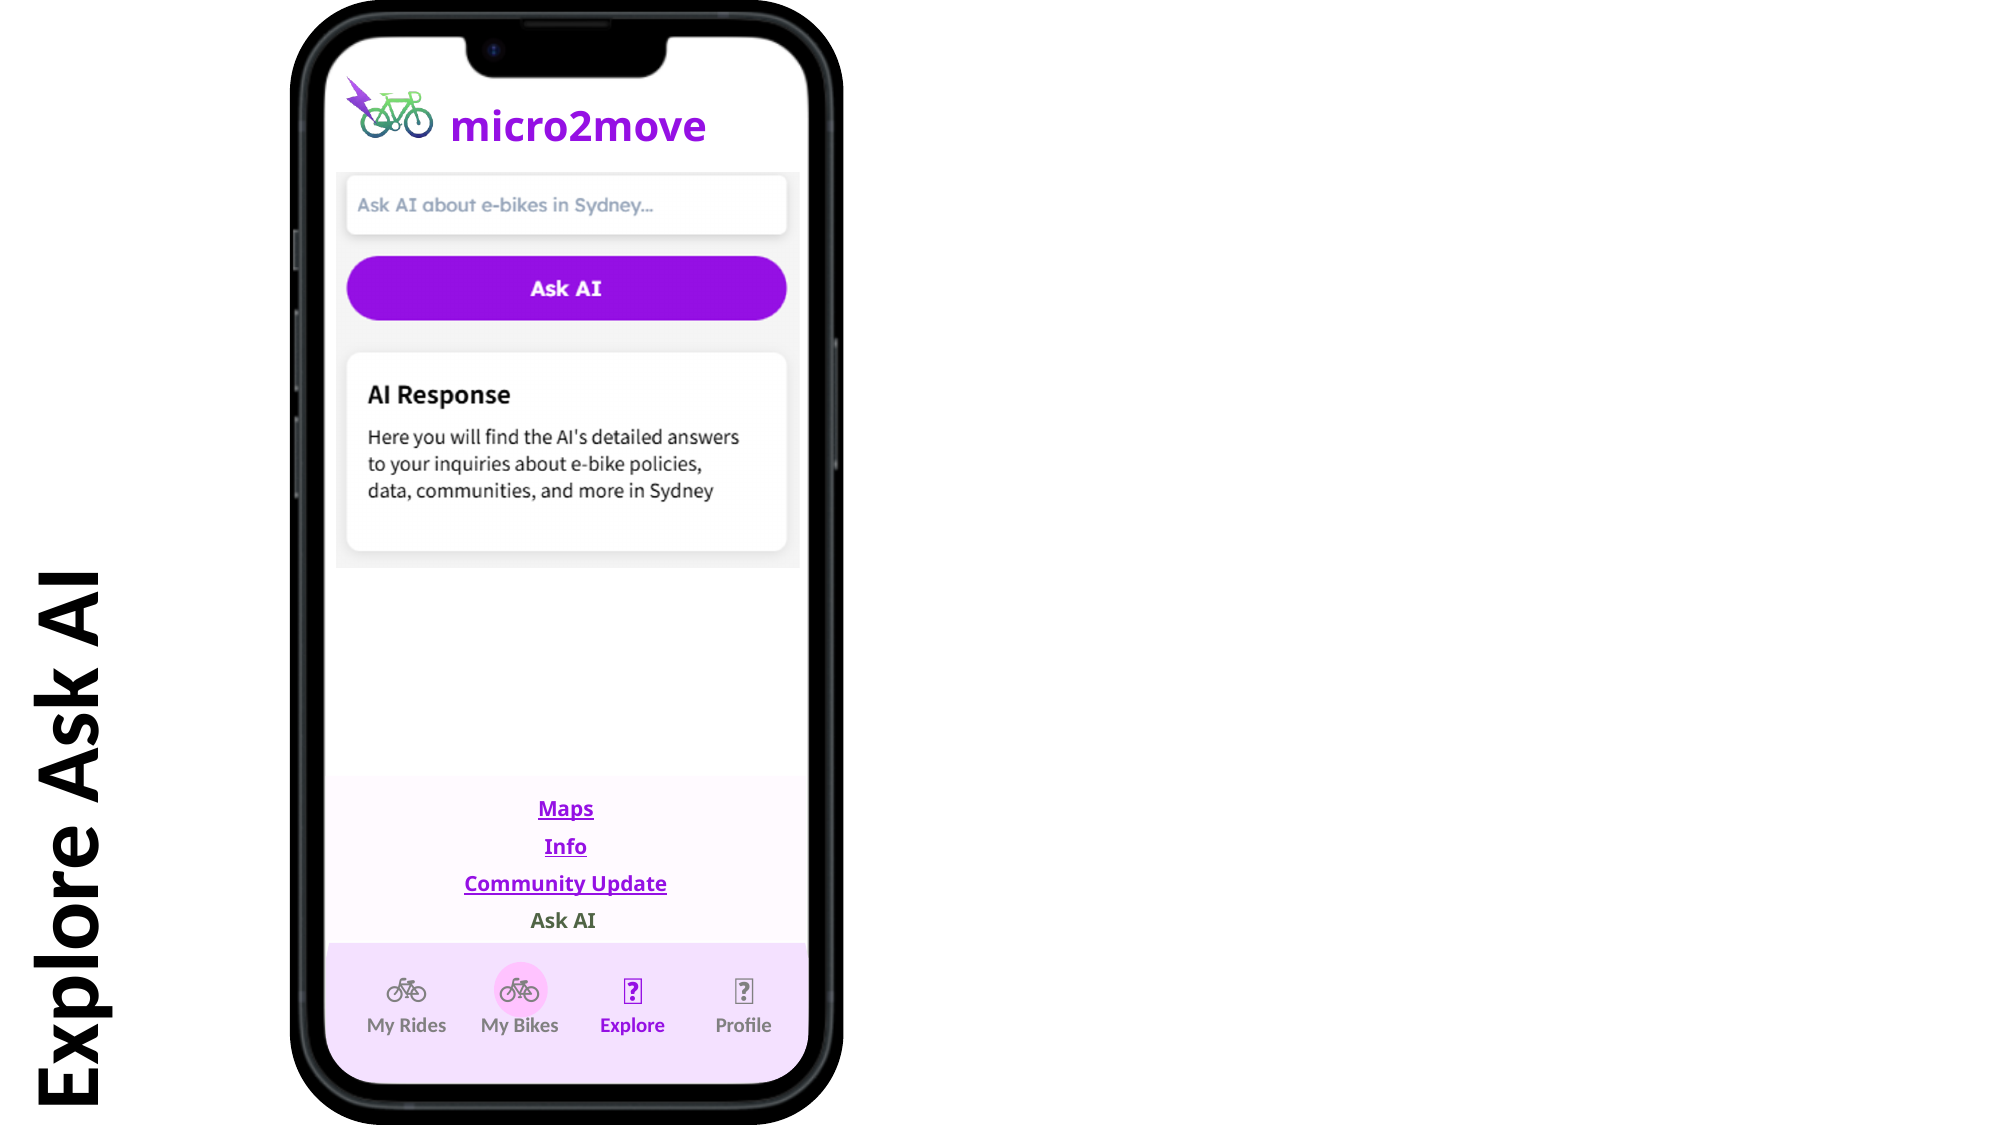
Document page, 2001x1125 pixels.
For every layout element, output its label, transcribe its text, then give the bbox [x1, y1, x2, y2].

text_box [289, 0, 844, 1125]
text_box Explore Ask AI [0, 0, 125, 1125]
